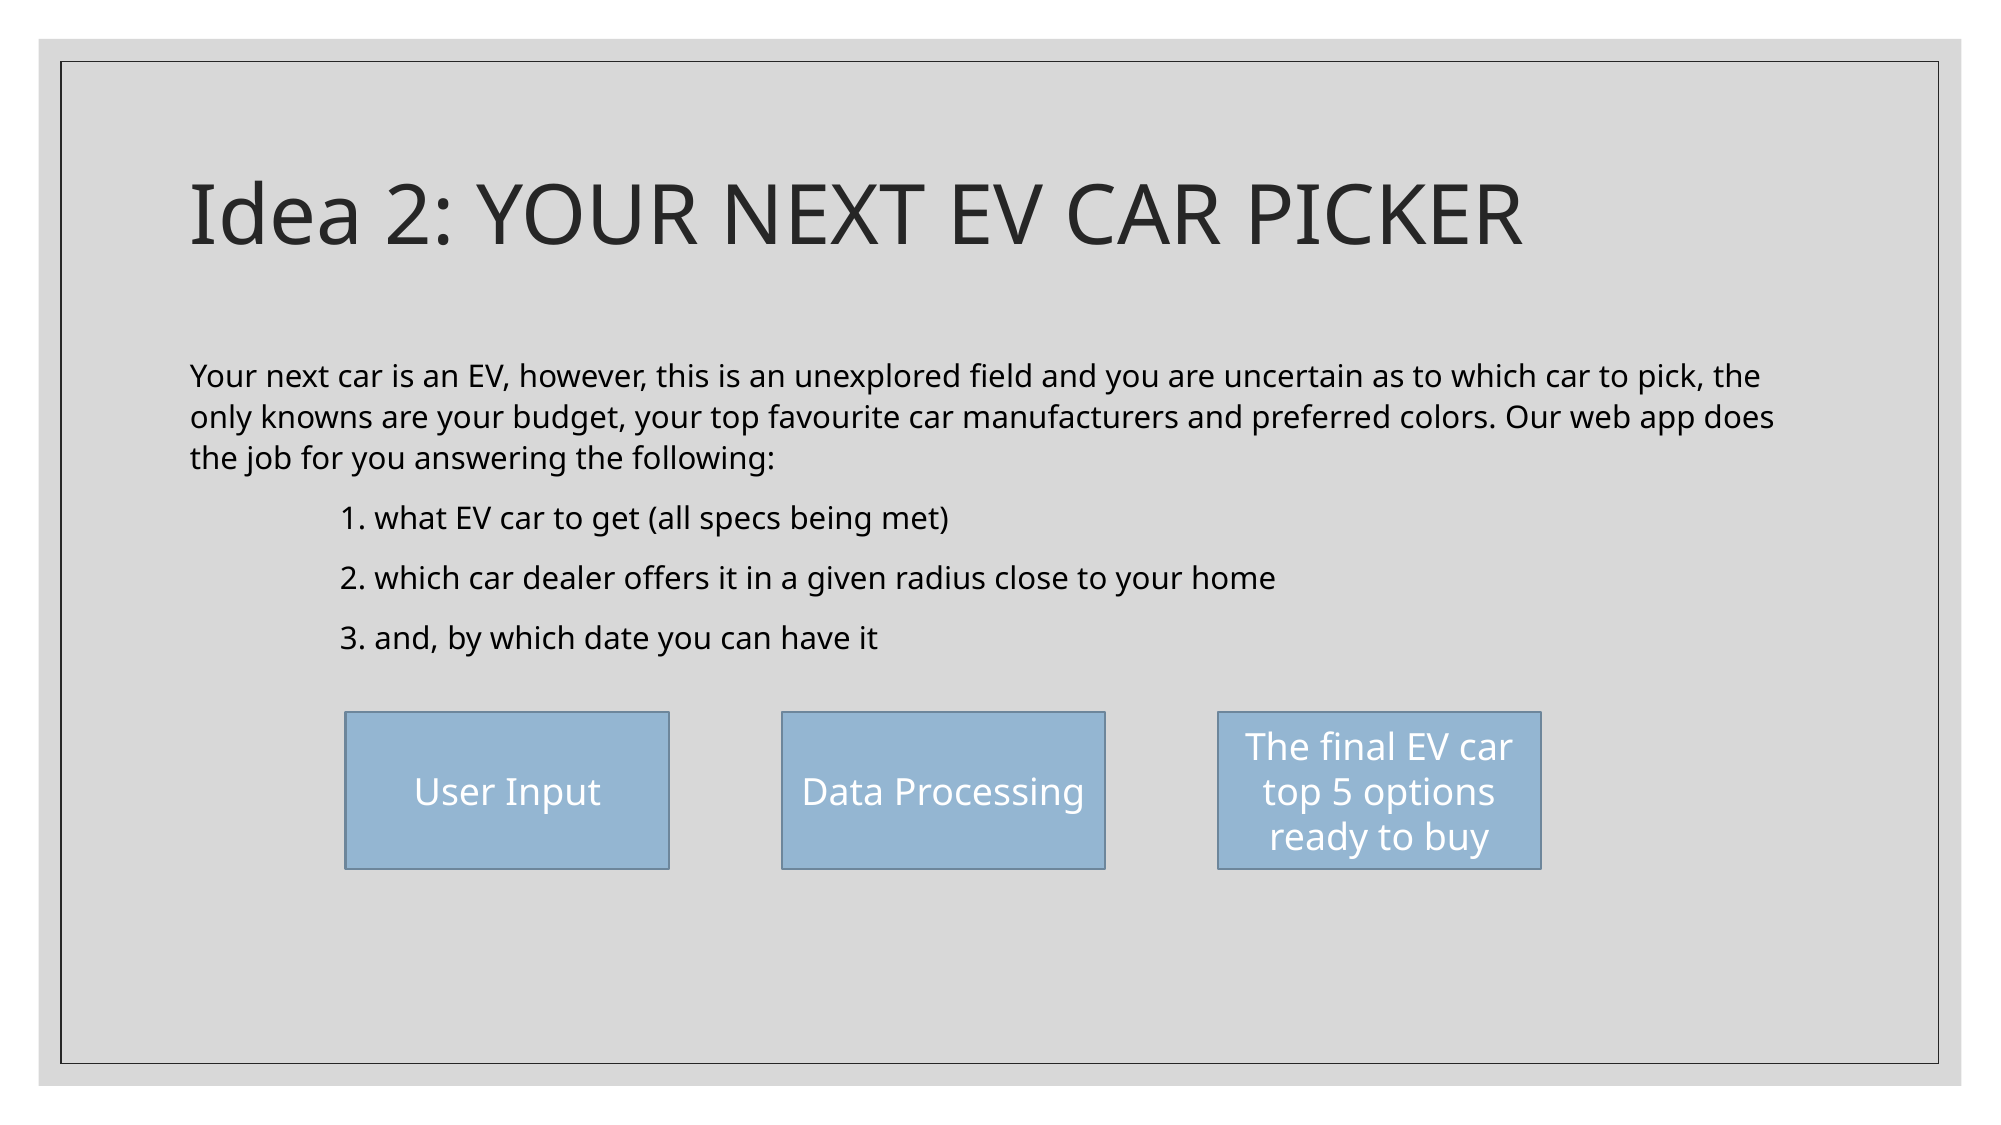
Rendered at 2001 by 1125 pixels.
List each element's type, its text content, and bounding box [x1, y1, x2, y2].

list Your next car is an EV, however, this is an unexplored field and you are uncertain as to which car to pick, the only knowns are your budget, your top favourite car manufacturers and preferred colors. Our web app does the job for you answering the following: 1. what EV car to get (all specs being met) 2. which car dealer offers it in a given radius close to your home 3. and, by which date you can have it [174, 345, 1825, 977]
text_box The final EV car top 5 options ready to buy [1217, 711, 1542, 870]
text_box Data Processing [781, 711, 1106, 870]
title Idea 2: YOUR NEXT EV CAR PICKER [174, 105, 1825, 331]
text_box User Input [344, 711, 670, 870]
